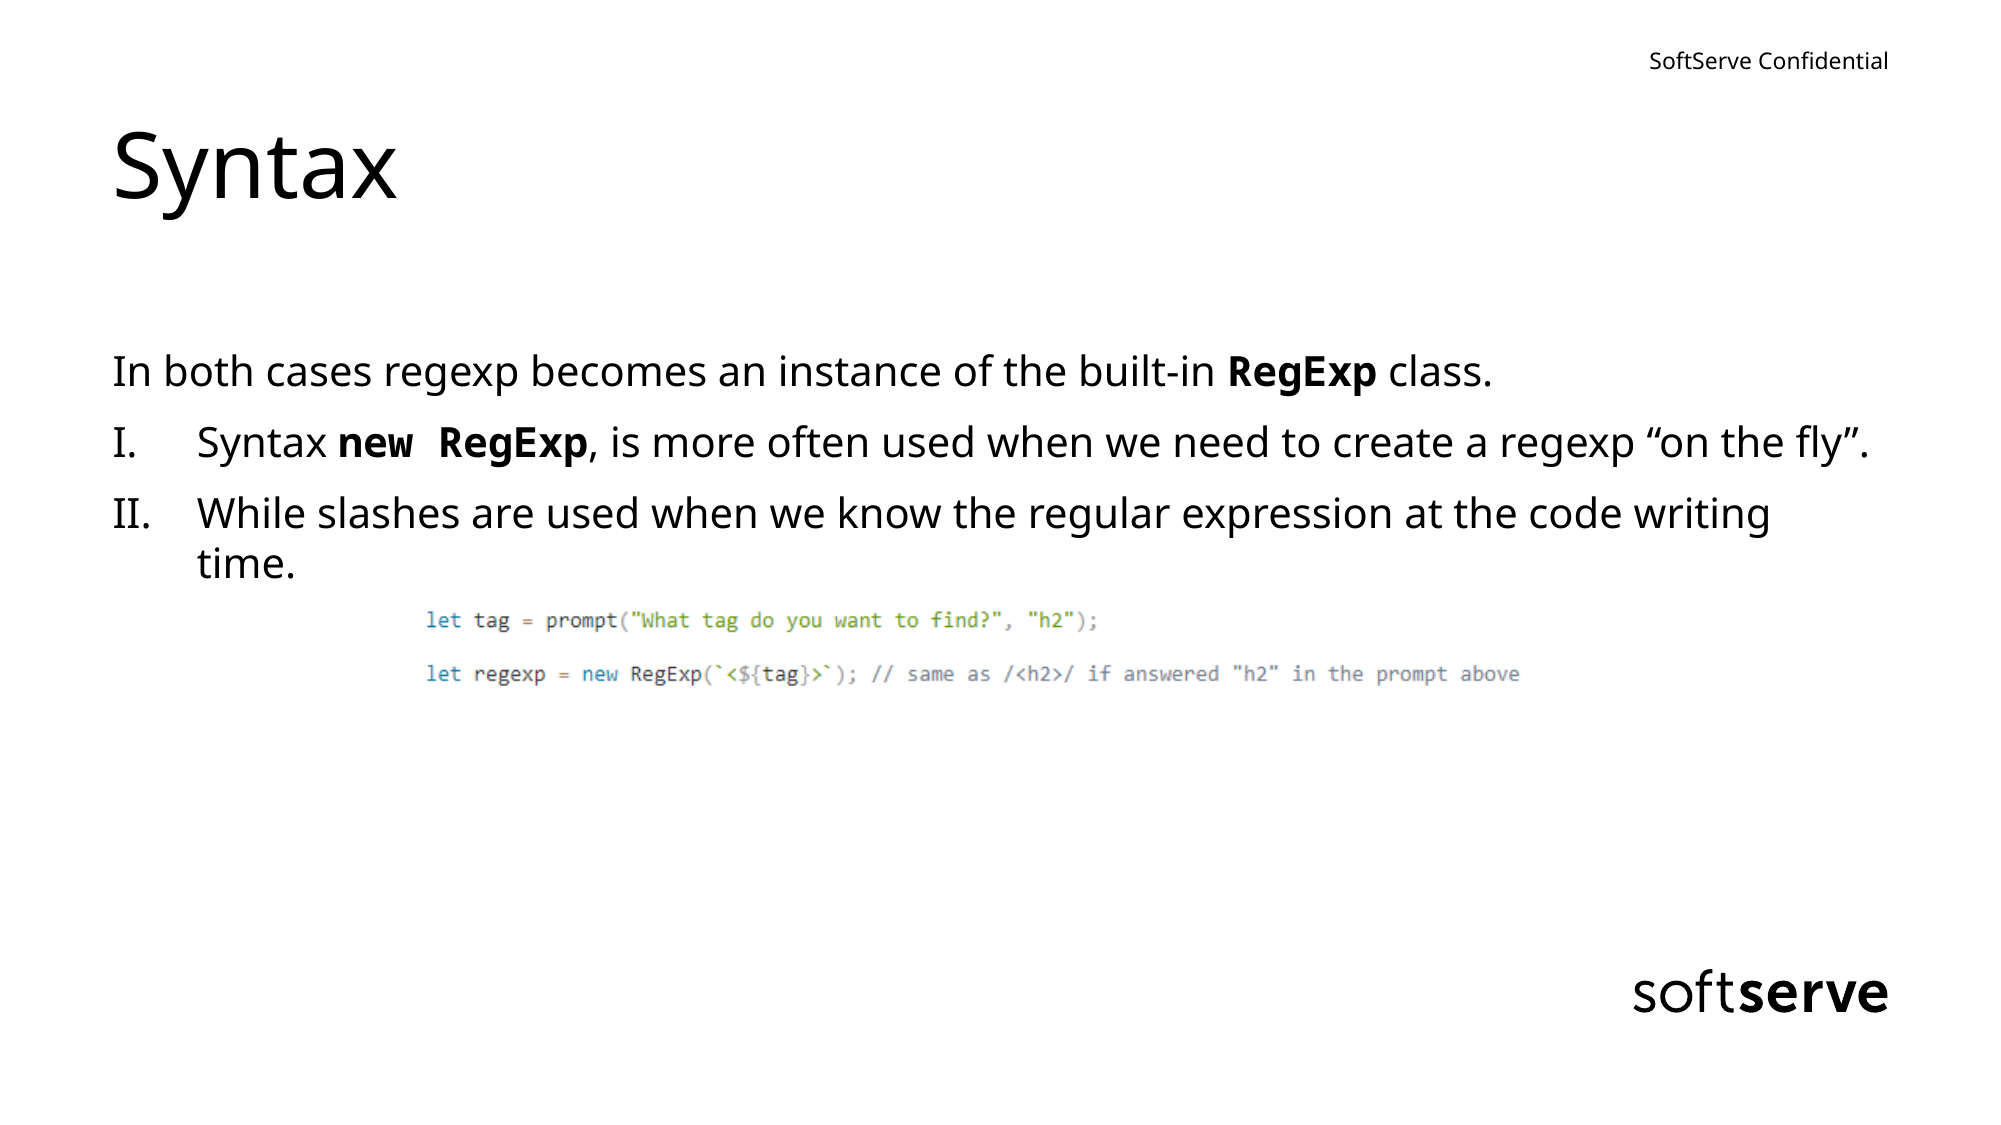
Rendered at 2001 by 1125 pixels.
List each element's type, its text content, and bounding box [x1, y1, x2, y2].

list In both cases regexp becomes an instance of the built-in RegExp class. Syntax new RegExp, is more often used when we need to create a regexp “on the fly”. While slashes are used when we know the regular expression at the code writing time. [112, 337, 1888, 900]
picture [413, 585, 1586, 708]
title Syntax [112, 112, 1888, 225]
